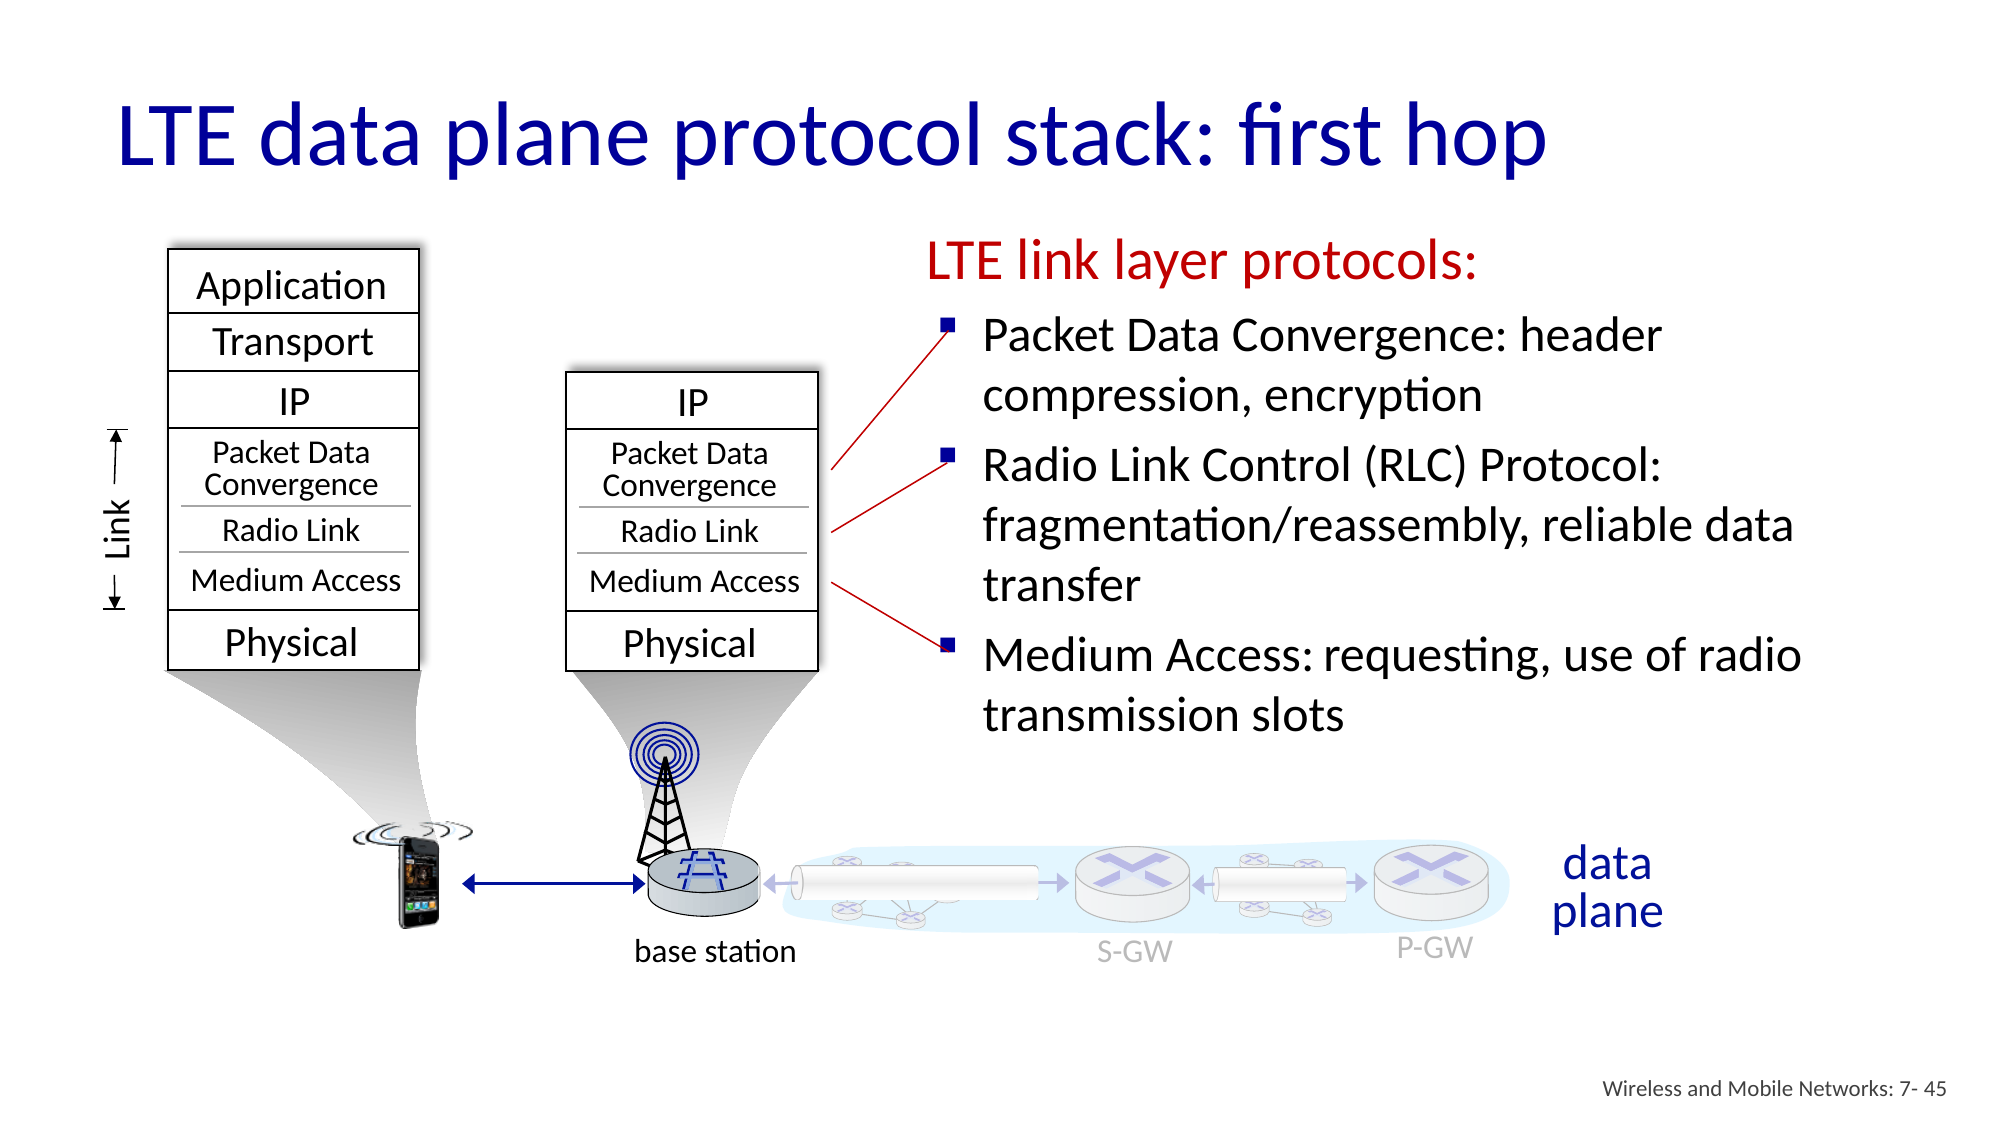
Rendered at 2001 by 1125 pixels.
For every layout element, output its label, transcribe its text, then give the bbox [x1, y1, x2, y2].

title LTE data plane protocol stack: first hop [101, 62, 1827, 210]
text_box base station [619, 921, 830, 977]
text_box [832, 856, 996, 865]
text_box [167, 429, 420, 670]
text_box Transport [197, 306, 390, 312]
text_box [1075, 846, 1190, 923]
text_box [326, 371, 420, 427]
text_box IP [263, 372, 326, 427]
text_box Link [84, 484, 145, 575]
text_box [831, 330, 949, 470]
text_box Physical [209, 611, 374, 673]
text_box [831, 462, 948, 533]
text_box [782, 839, 1510, 934]
slide_number Wireless and Mobile Networks: 7- [1512, 1056, 1963, 1117]
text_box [831, 582, 950, 652]
text_box Packet Data Convergence [189, 430, 394, 505]
text_box LTE link layer protocols: Packet Data Convergence: header compression, encryption Radio Link Control (RLC) Protocol: fragmentation/reassembly, reliable data transfer Medium Access: requesting, use of radio transmission slots [911, 214, 1932, 785]
text_box [757, 820, 1517, 988]
text_box Radio Link [207, 501, 376, 505]
text_box Medium Access [175, 550, 417, 606]
text_box Transport [197, 314, 390, 370]
text_box data plane [1517, 833, 1725, 945]
picture [790, 865, 1039, 900]
text_box [167, 372, 263, 427]
text_box [167, 248, 420, 370]
picture [1212, 867, 1347, 902]
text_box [630, 722, 761, 917]
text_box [1374, 845, 1489, 921]
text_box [352, 820, 473, 929]
text_box IP [263, 366, 326, 370]
text_box Application [181, 250, 403, 312]
text_box [163, 669, 432, 820]
text_box Radio Link [207, 507, 376, 550]
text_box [565, 367, 820, 856]
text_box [832, 900, 996, 930]
